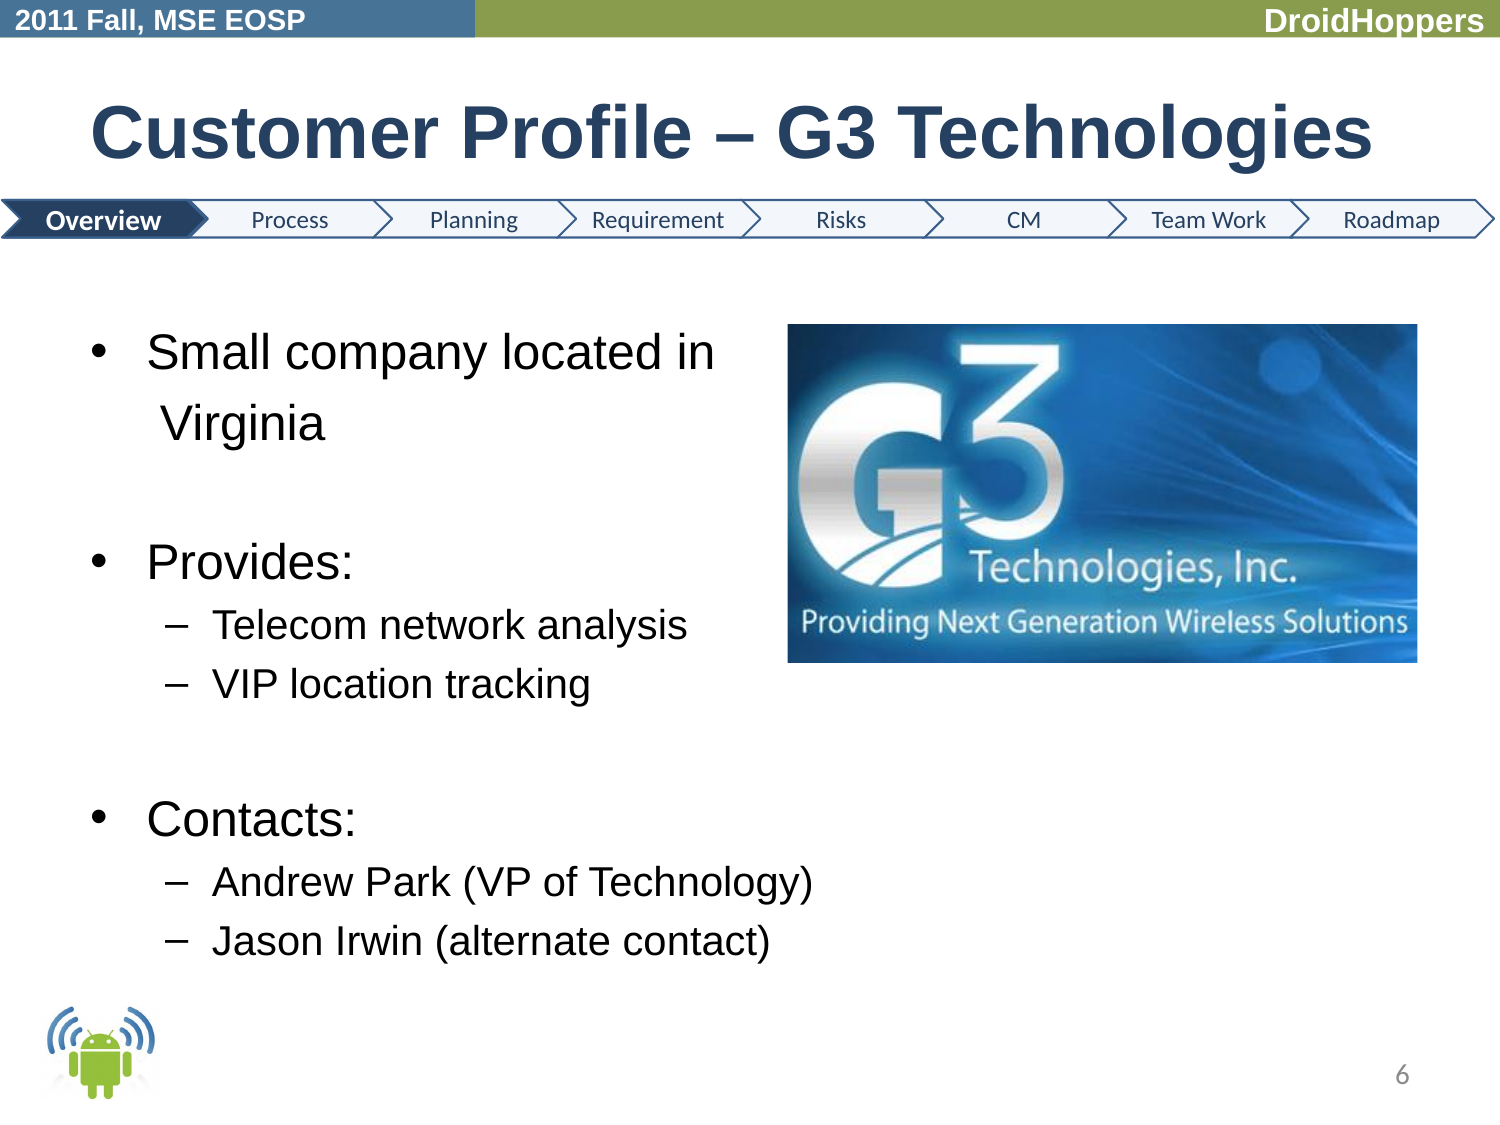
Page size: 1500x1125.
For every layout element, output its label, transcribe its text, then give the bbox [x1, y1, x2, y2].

title Customer Profile – G3 Technologies [75, 57, 1425, 200]
text_box Overview [0, 197, 208, 240]
picture [37, 1006, 163, 1100]
picture [787, 324, 1418, 663]
slide_number 6 [1074, 1042, 1425, 1103]
list Small company located in Virginia Provides: Telecom network analysis VIP location tracking Contacts: Andrew Park (VP of Technology) Jason Irwin (alternate contact) [75, 312, 1425, 1005]
